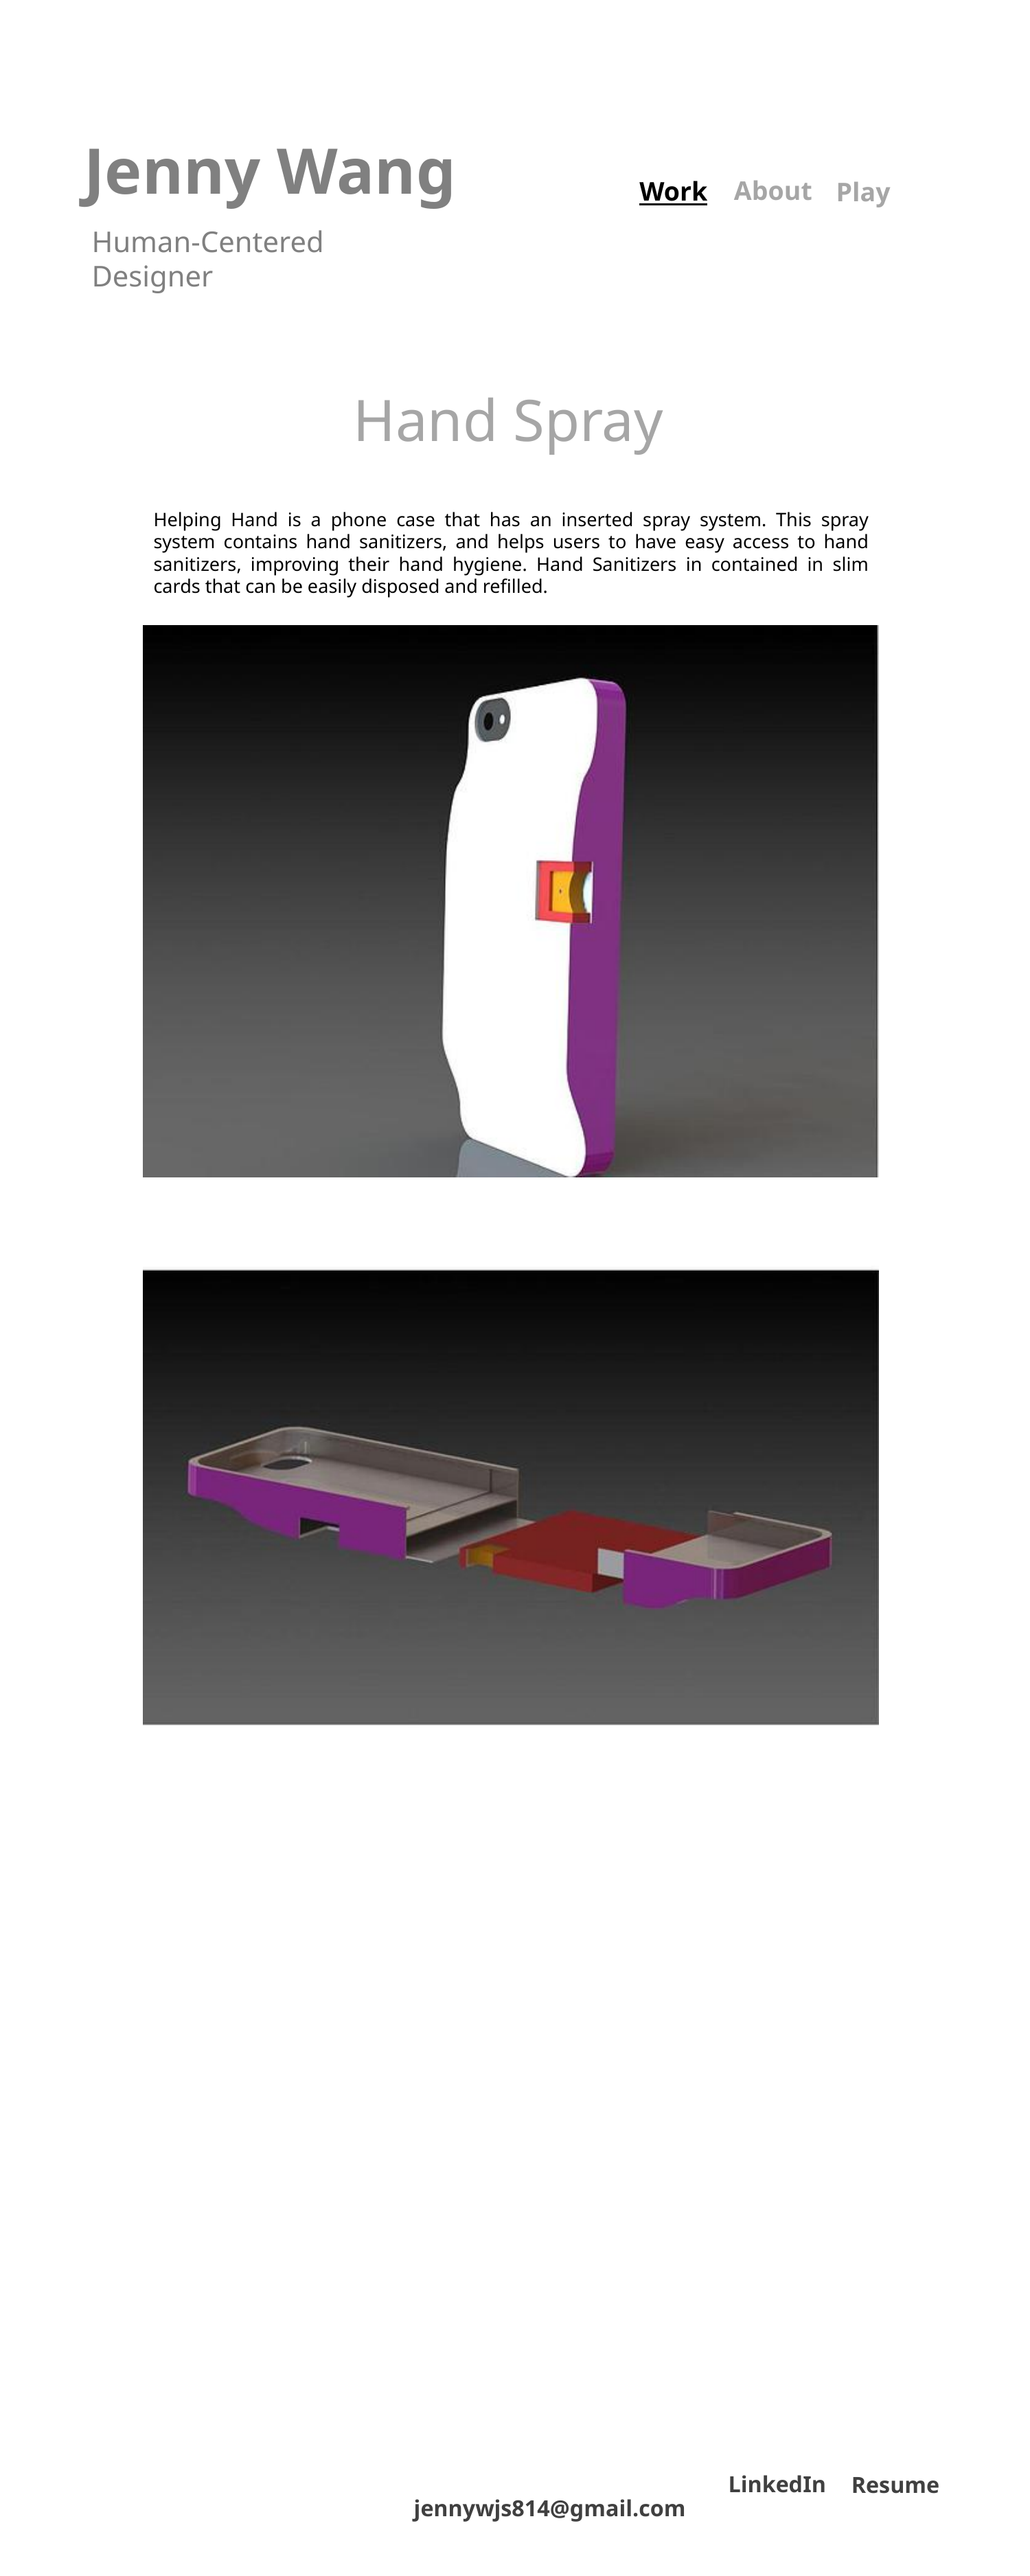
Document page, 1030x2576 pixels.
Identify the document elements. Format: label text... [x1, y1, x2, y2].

picture [143, 625, 879, 1177]
text_box Jenny Wang Human-Centered Designer [70, 181, 470, 300]
picture [143, 1234, 879, 1787]
text_box Play [826, 170, 901, 212]
text_box LinkedIn [718, 2465, 854, 2502]
text_box jennywjs814@gmail.com [403, 2462, 710, 2526]
text_box Work [629, 170, 718, 212]
text_box Resume [841, 2465, 968, 2503]
text_box About [724, 169, 823, 211]
text_box Hand Spray [343, 379, 674, 458]
text_box Helping Hand is a phone case that has an inserted spray system. This spray system contains hand sanitizers, and helps users to have easy access to hand sanitizers, improving their hand hygiene. Hand Sanitizers in contained in slim cards that can be easily disposed and refilled. [143, 502, 879, 624]
